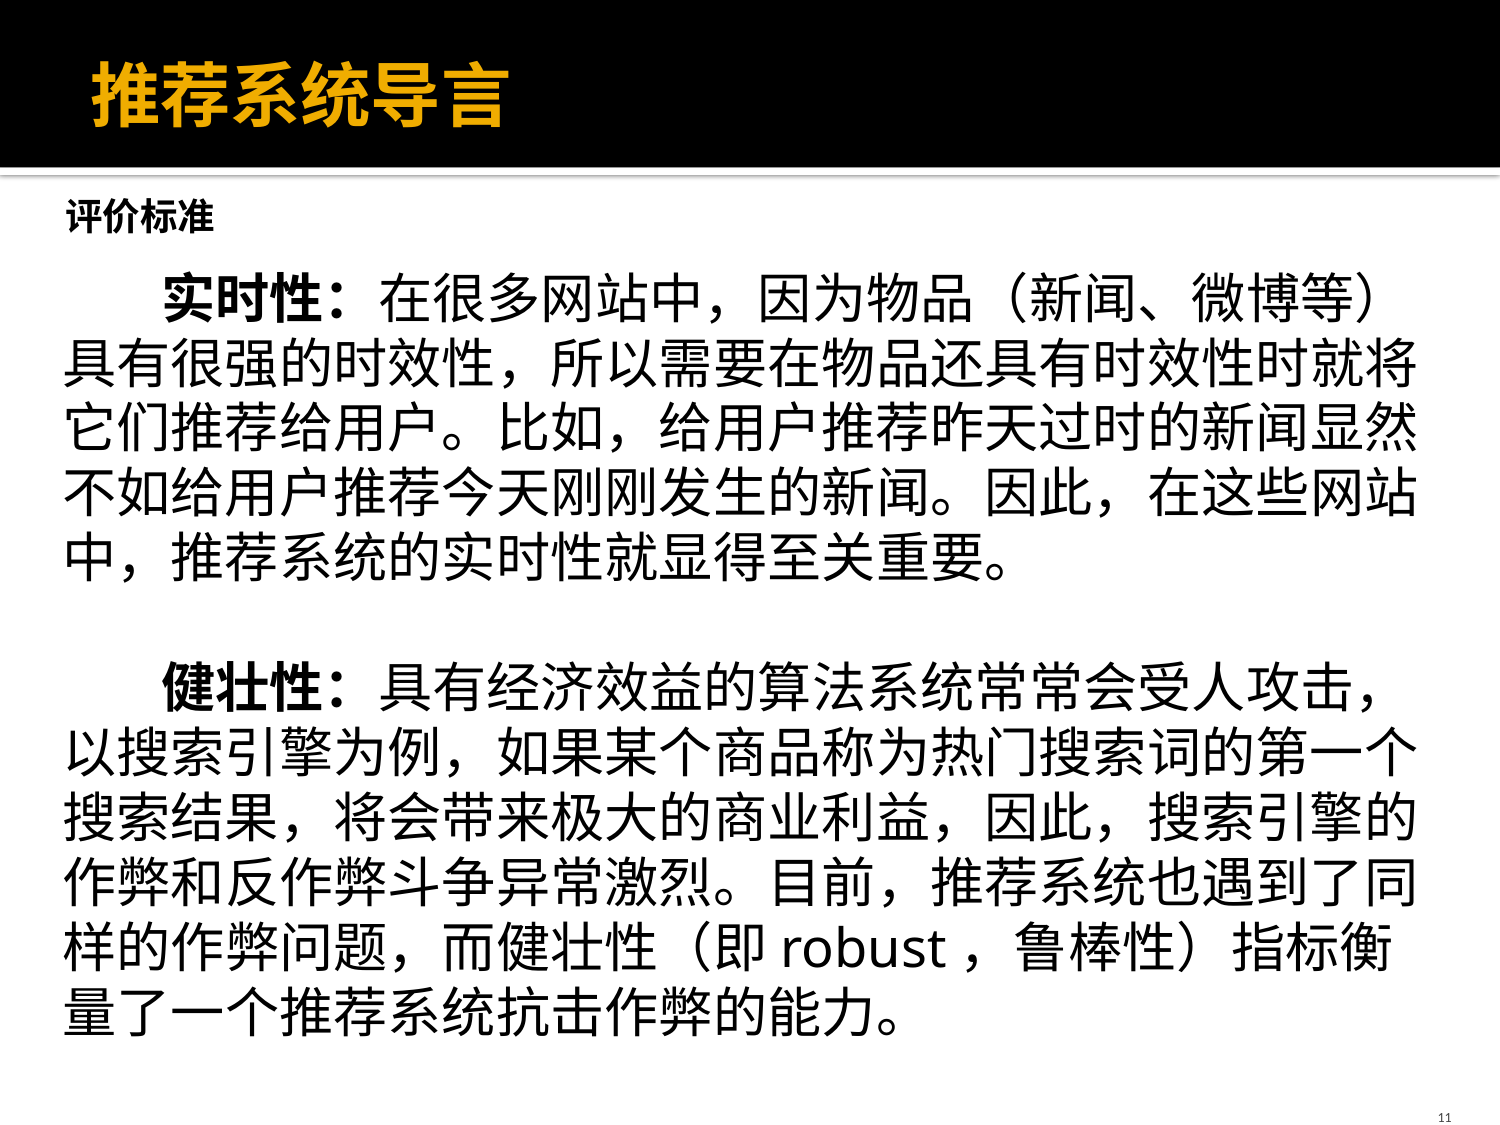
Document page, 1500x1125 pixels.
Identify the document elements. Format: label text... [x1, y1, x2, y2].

slide_number 11 [1345, 1080, 1467, 1125]
text_box 实时性：在很多网站中，因为物品（新闻、微博等）具有很强的时效性，所以需要在物品还具有时效性时就将它们推荐给用户。比如，给用户推荐昨天过时的新闻显然不如给用户推荐今天刚刚发生的新闻。因此，在这些网站中，推荐系统的实时性就显得至关重要。 健壮性：具有经济效益的算法系统常常会受人攻击，以搜索引擎为例，如果某个商品称为热门搜索词的第一个搜索结果，将会带来极大的商业利益，因此，搜索引擎的作弊和反作弊斗争异常激烈。目前，推荐系统也遇到了同样的作弊问题，而健壮性（即robust，鲁棒性）指标衡量了一个推荐系统抗击作弊的能力。 [47, 256, 1438, 1051]
text_box 评价标准 [50, 185, 231, 245]
title 推荐系统导言 [75, 12, 1425, 175]
